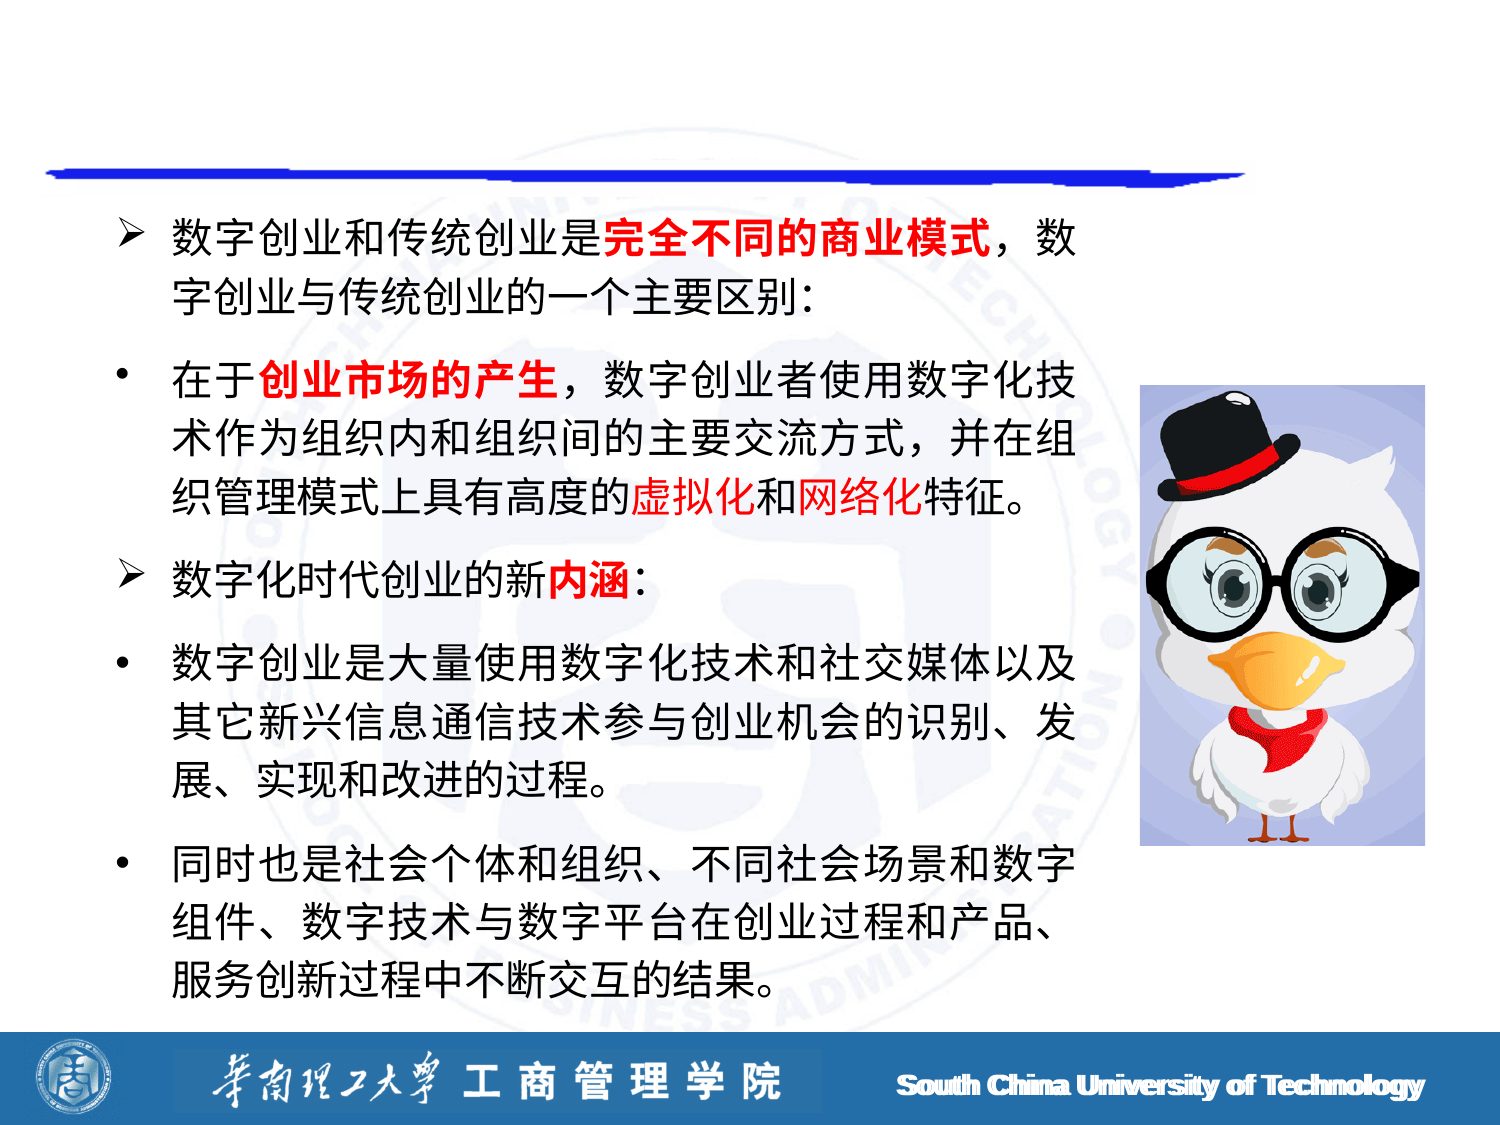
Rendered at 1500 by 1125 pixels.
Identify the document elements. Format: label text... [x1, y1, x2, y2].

footer South China University of Technology [826, 1058, 1500, 1125]
picture [0, 105, 1500, 1125]
list 数字创业和传统创业是完全不同的商业模式，数字创业与传统创业的一个主要区别： 在于创业市场的产生，数字创业者使用数字化技术作为组织内和组织间的主要交流方式，并在组织管理模式上具有高度的虚拟化和网络化特征。 数字化时代创业的新内涵： 数字创业是大量使用数字化技术和社交媒体以及其它新兴信息通信技术参与创业机会的识别、发展、实现和改进的过程。 同时也是社会个体和组织、不同社会场景和数字组件、数字技术与数字平台在创业过程和产品、服务创新过程中不断交互的结果。 [100, 196, 1093, 1012]
